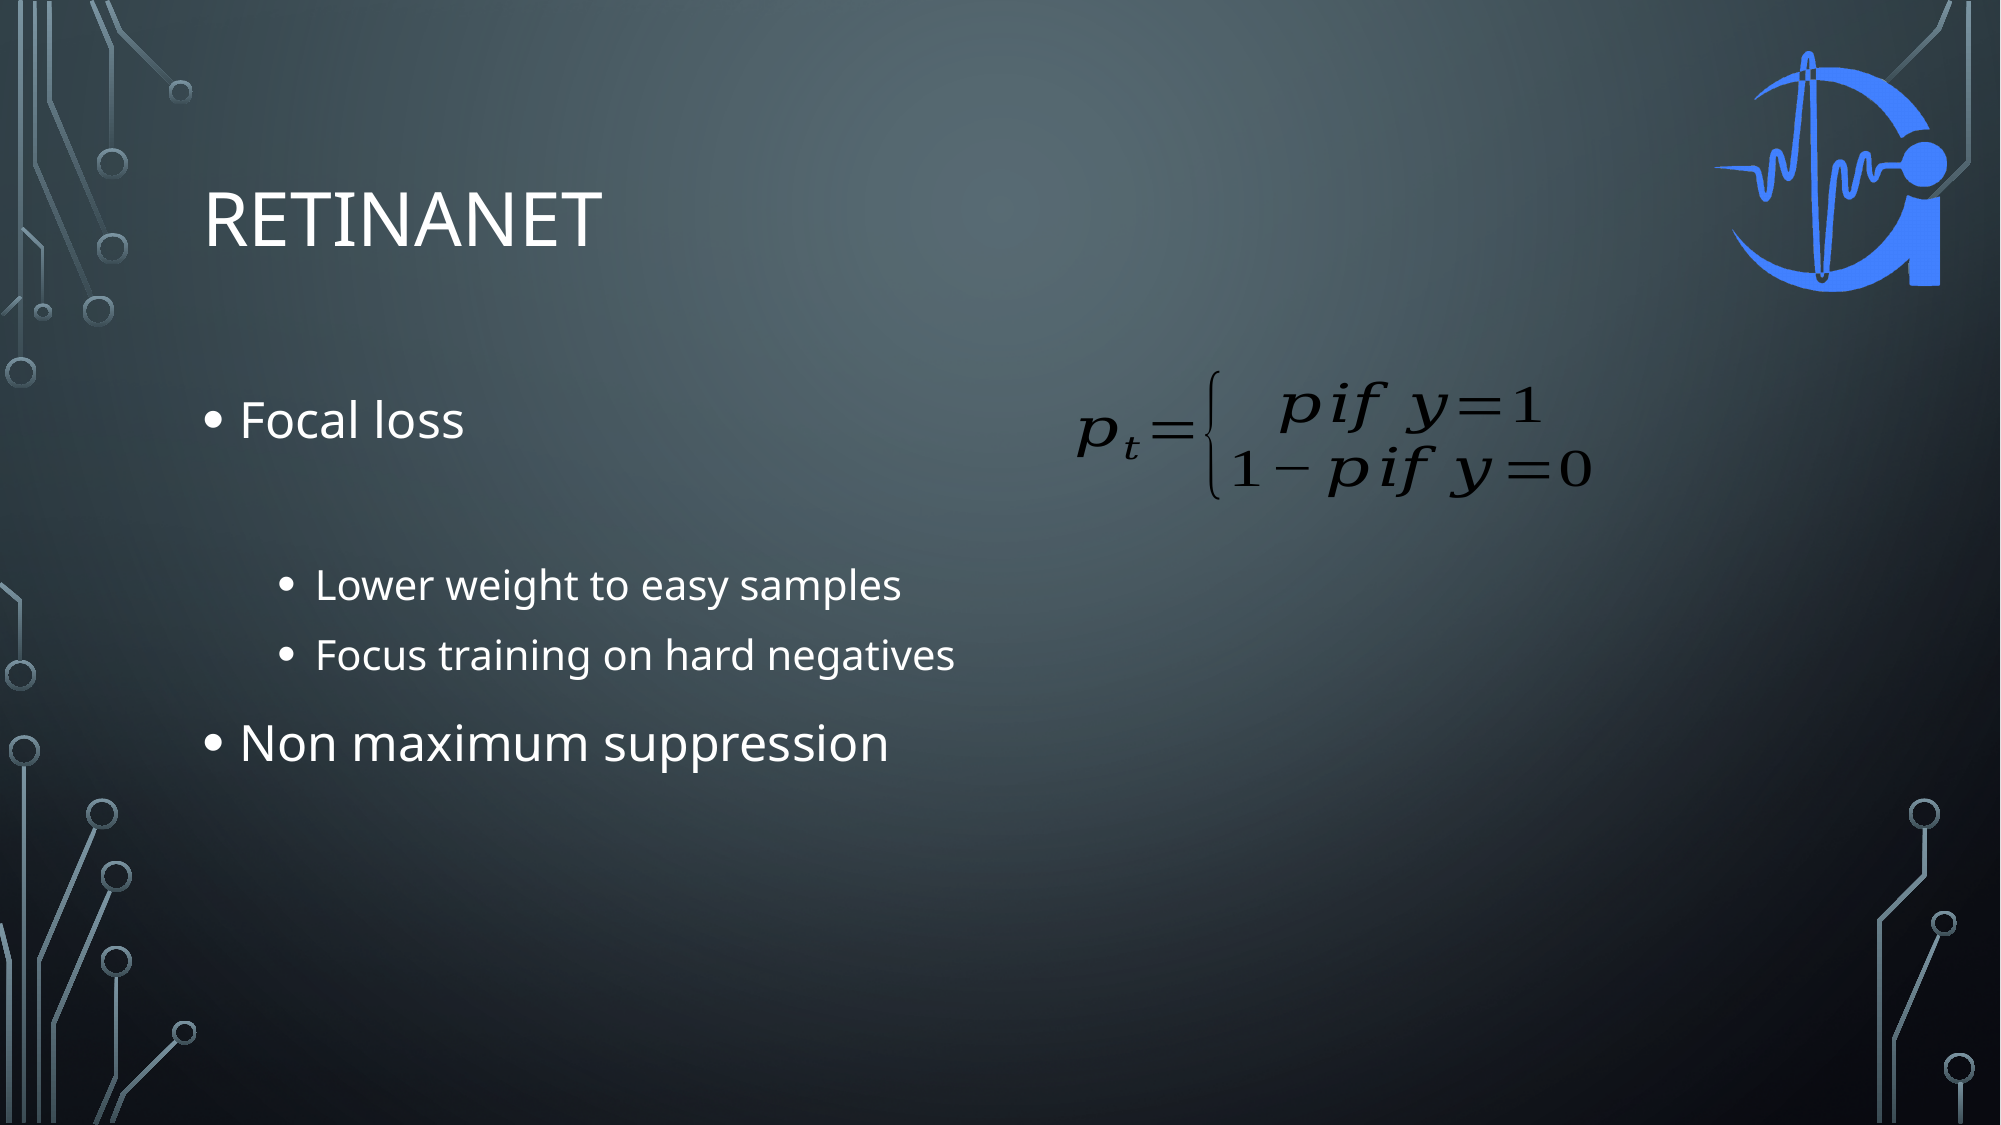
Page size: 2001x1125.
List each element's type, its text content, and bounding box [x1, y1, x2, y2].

picture [1714, 51, 1947, 292]
title Retinanet [187, 101, 1714, 344]
